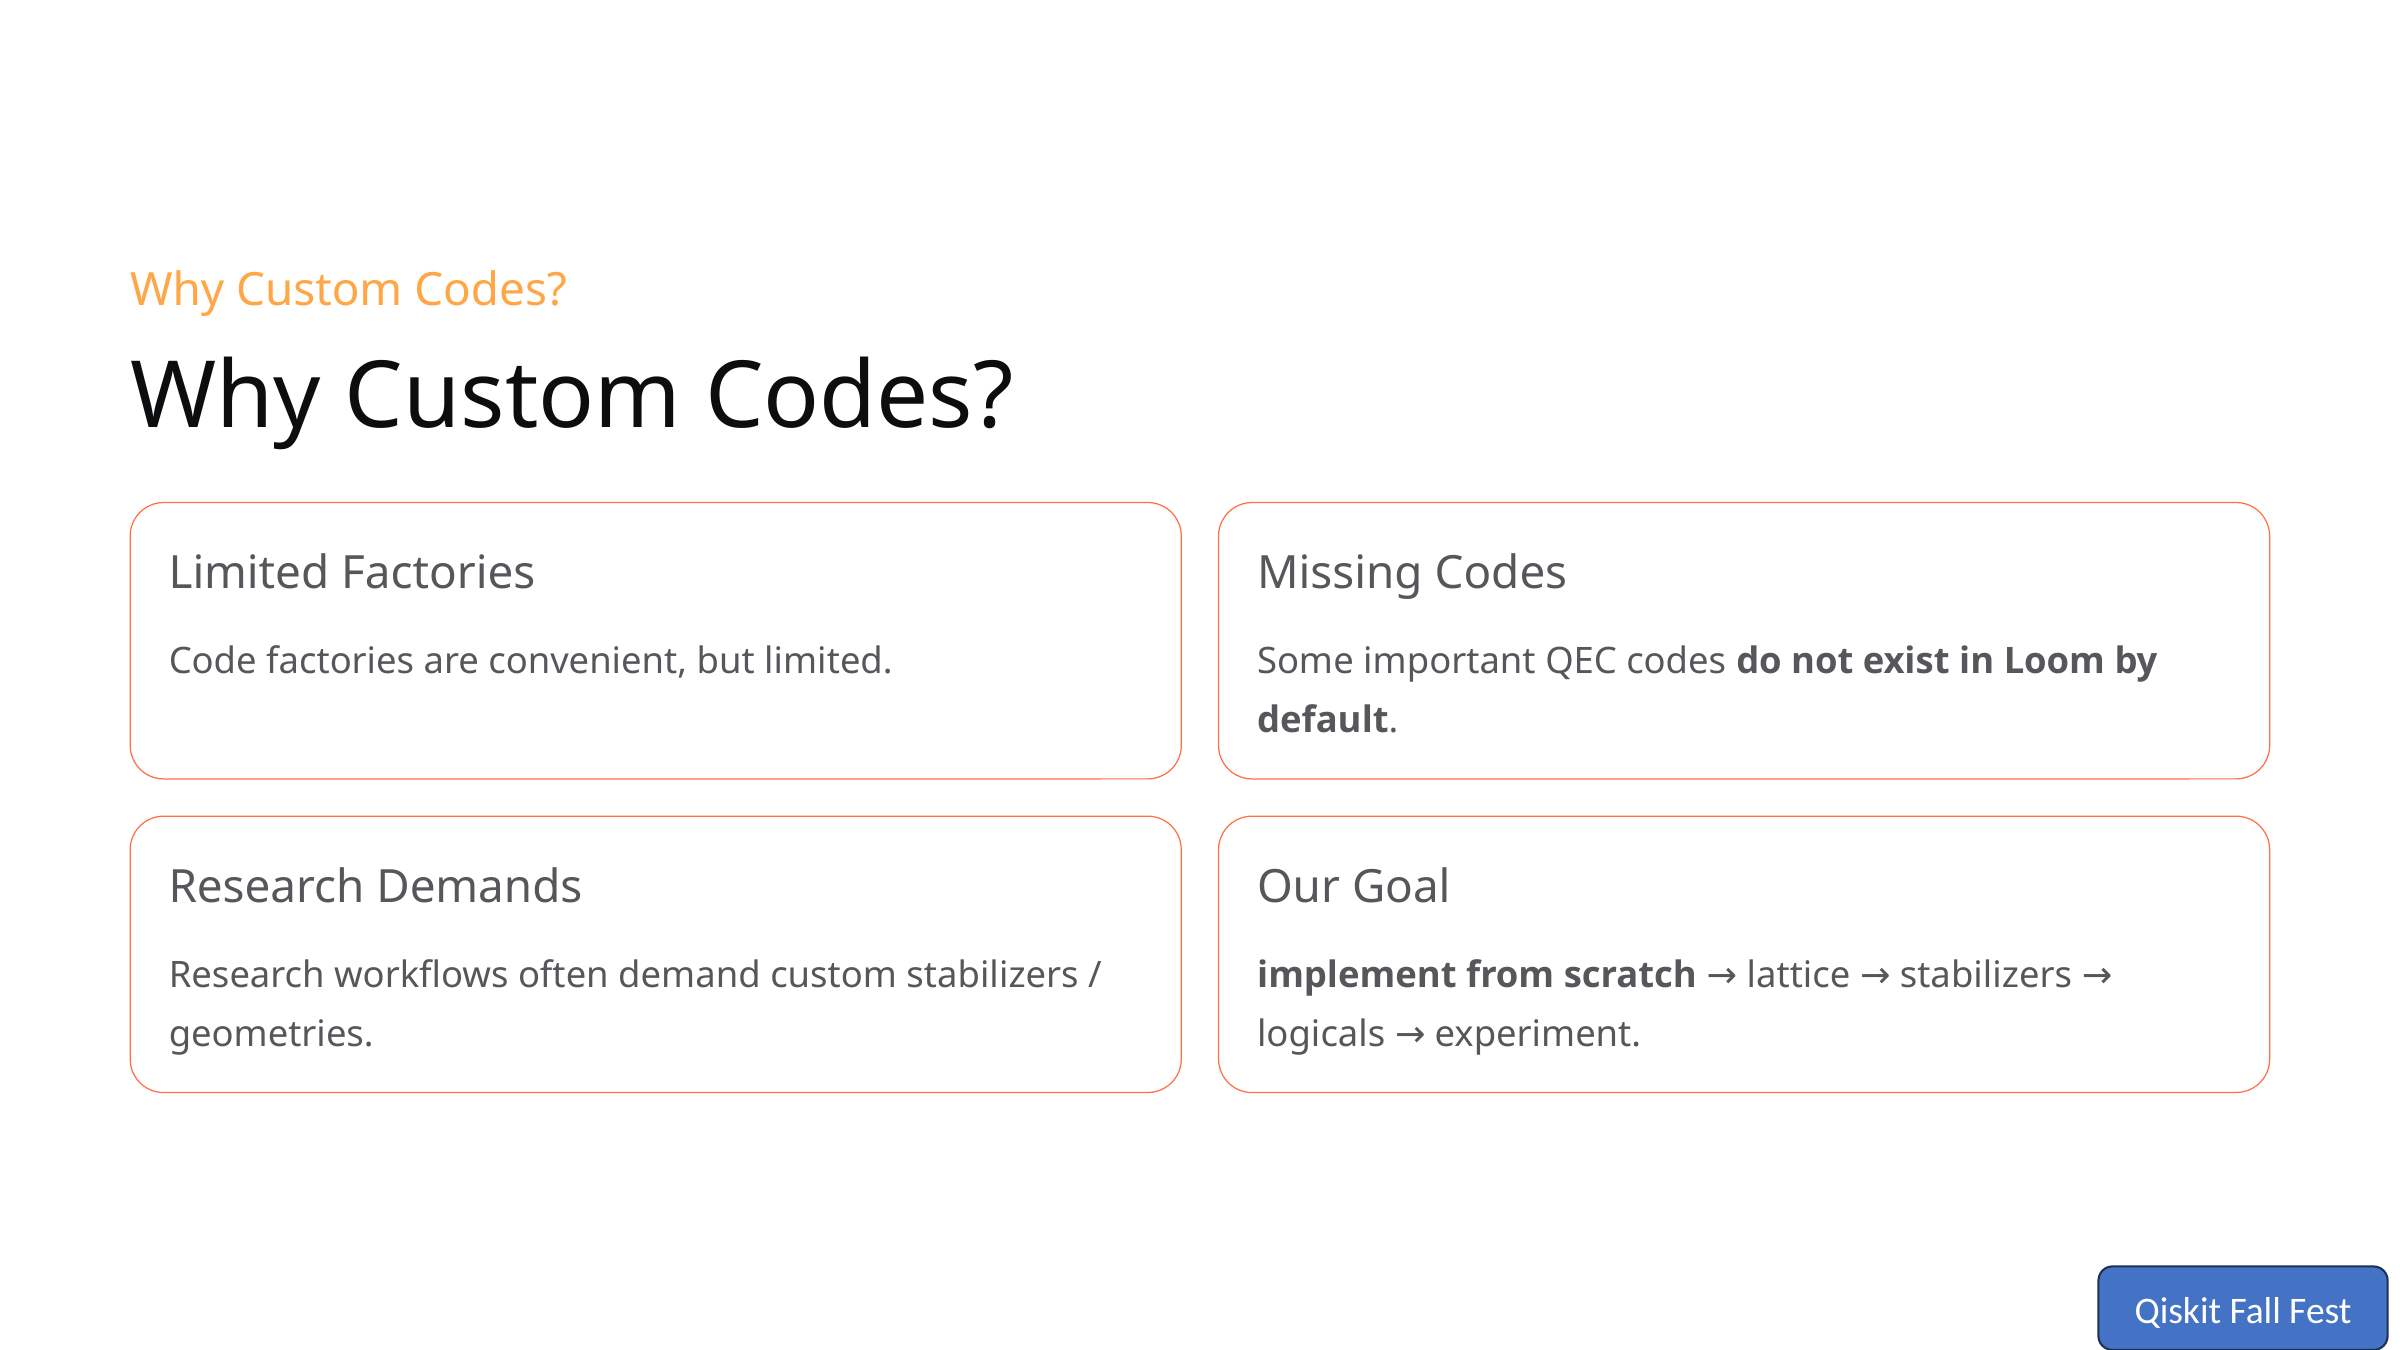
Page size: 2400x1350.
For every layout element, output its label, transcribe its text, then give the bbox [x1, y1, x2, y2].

text_box Qiskit Fall Fest [2097, 1265, 2389, 1350]
text_box [1218, 816, 2270, 1093]
text_box Limited Factories [168, 540, 634, 599]
text_box Missing Codes [1256, 540, 1723, 599]
text_box Some important QEC codes do not exist in Loom by default. [1256, 621, 2232, 741]
text_box Why Custom Codes? [130, 330, 1061, 447]
text_box Research Demands [168, 854, 634, 913]
text_box [130, 502, 1182, 779]
text_box implement from scratch → lattice → stabilizers → logicals → experiment. [1256, 934, 2232, 1054]
text_box Our Goal [1256, 854, 1723, 913]
text_box Research workflows often demand custom stabilizers / geometries. [168, 934, 1143, 1054]
text_box Why Custom Codes? [130, 257, 596, 316]
text_box [1218, 502, 2270, 779]
text_box [130, 816, 1182, 1093]
text_box Code factories are convenient, but limited. [168, 621, 1143, 681]
